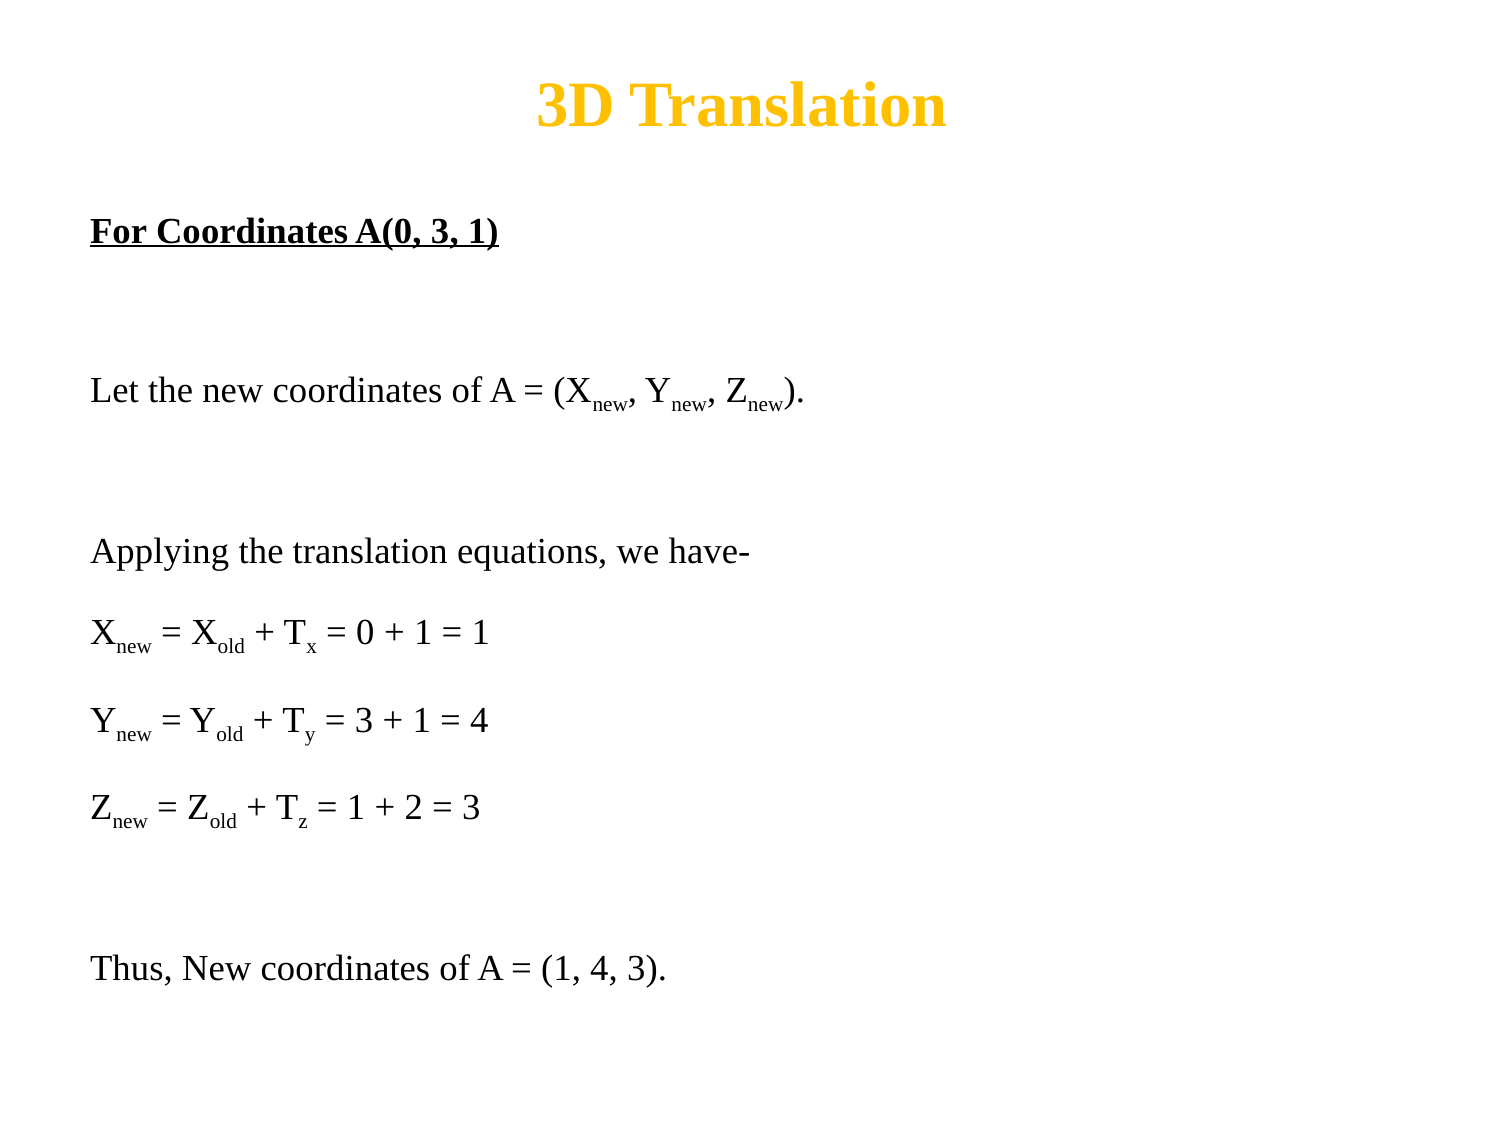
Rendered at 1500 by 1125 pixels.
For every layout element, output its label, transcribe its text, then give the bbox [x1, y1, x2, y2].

title 3D Translation [75, 54, 1425, 243]
list For Coordinates A(0, 3, 1) Let the new coordinates of A = (Xnew, Ynew, Znew). Applying the translation equations, we have- Xnew = Xold + Tx = 0 + 1 = 1 Ynew = Yold + Ty = 3 + 1 = 4 Znew = Zold + Tz = 1 + 2 = 3 Thus, New coordinates of A = (1, 4, 3). [75, 243, 1425, 1005]
